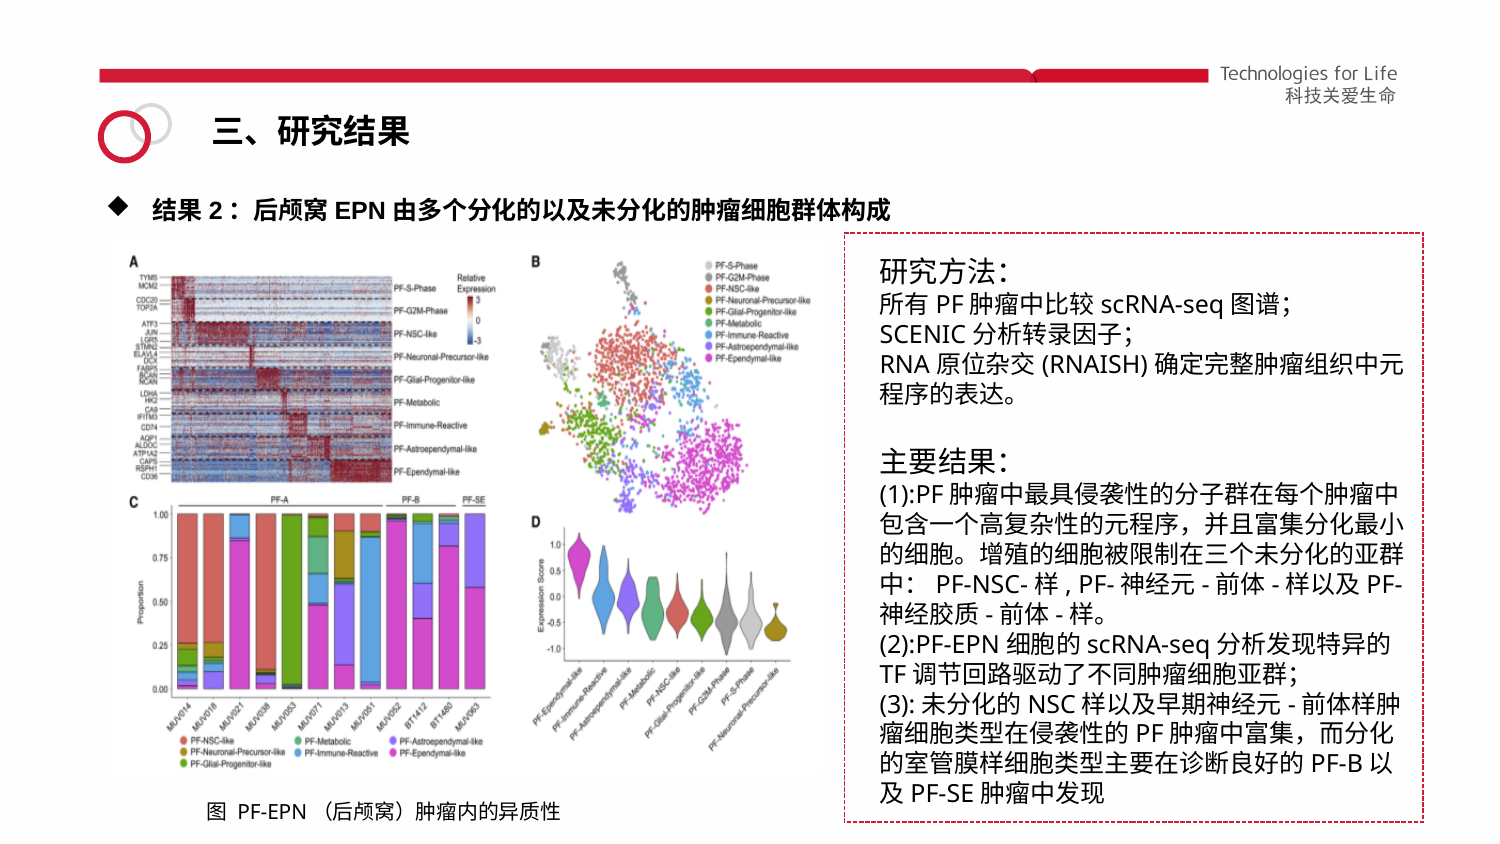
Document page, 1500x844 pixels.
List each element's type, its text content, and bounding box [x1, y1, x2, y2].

text_box 三、研究结果 [196, 102, 426, 158]
text_box 图 PF-EPN（后颅窝）肿瘤内的异质性 [192, 779, 576, 832]
text_box 研究方法： 所有PF肿瘤中比较scRNA-seq图谱； SCENIC分析转录因子； RNA原位杂交(RNAISH)确定完整肿瘤组织中元程序的表达。 主要结果： (1):PF肿瘤中最具侵袭性的分子群在每个肿瘤中包含一个高复杂性的元程序，并且富集分化最小的细胞。增殖的细胞被限制在三个未分化的亚群中：PF-NSC-样, PF-神经元-前体-样以及PF-神经胶质-前体-样。 (2):PF-EPN细胞的scRNA-seq分析发现特异的TF调节回路驱动了不同肿瘤细胞亚群； (3):未分化的NSC样以及早期神经元-前体样肿瘤细胞类型在侵袭性的PF肿瘤中富集，而分化的室管膜样细胞类型主要在诊断良好的PF-B以及PF-SE肿瘤中发现 [864, 246, 1424, 816]
text_box [843, 232, 1424, 823]
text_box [97, 102, 173, 164]
text_box 结果2：后颅窝EPN由多个分化的以及未分化的肿瘤细胞群体构成 [91, 187, 1093, 233]
picture [0, 0, 1500, 844]
